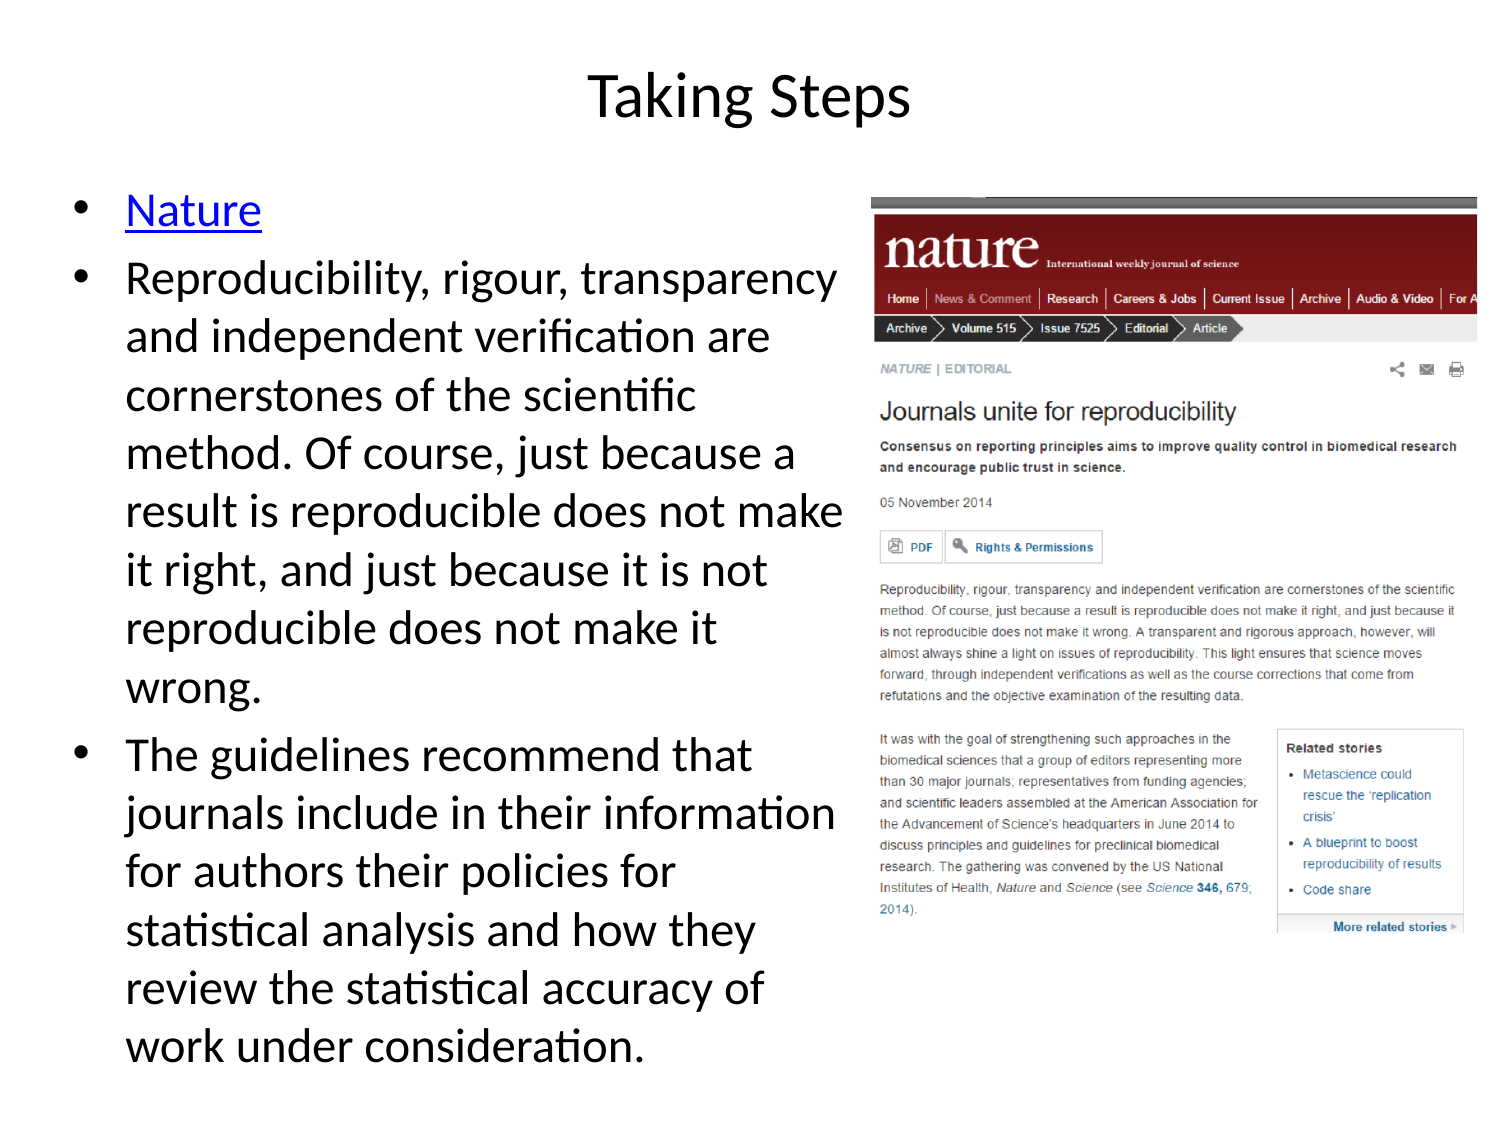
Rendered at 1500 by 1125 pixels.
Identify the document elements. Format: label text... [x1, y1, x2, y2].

title Taking Steps [75, 45, 1425, 139]
list Nature Reproducibility, rigour, transparency and independent verification are cornerstones of the scientific method. Of course, just because a result is reproducible does not make it right, and just because it is not reproducible does not make it wrong. The guidelines recommend that journals include in their information for authors their policies for statistical analysis and how they review the statistical accuracy of work under consideration. [57, 170, 872, 1098]
picture [870, 197, 1478, 933]
